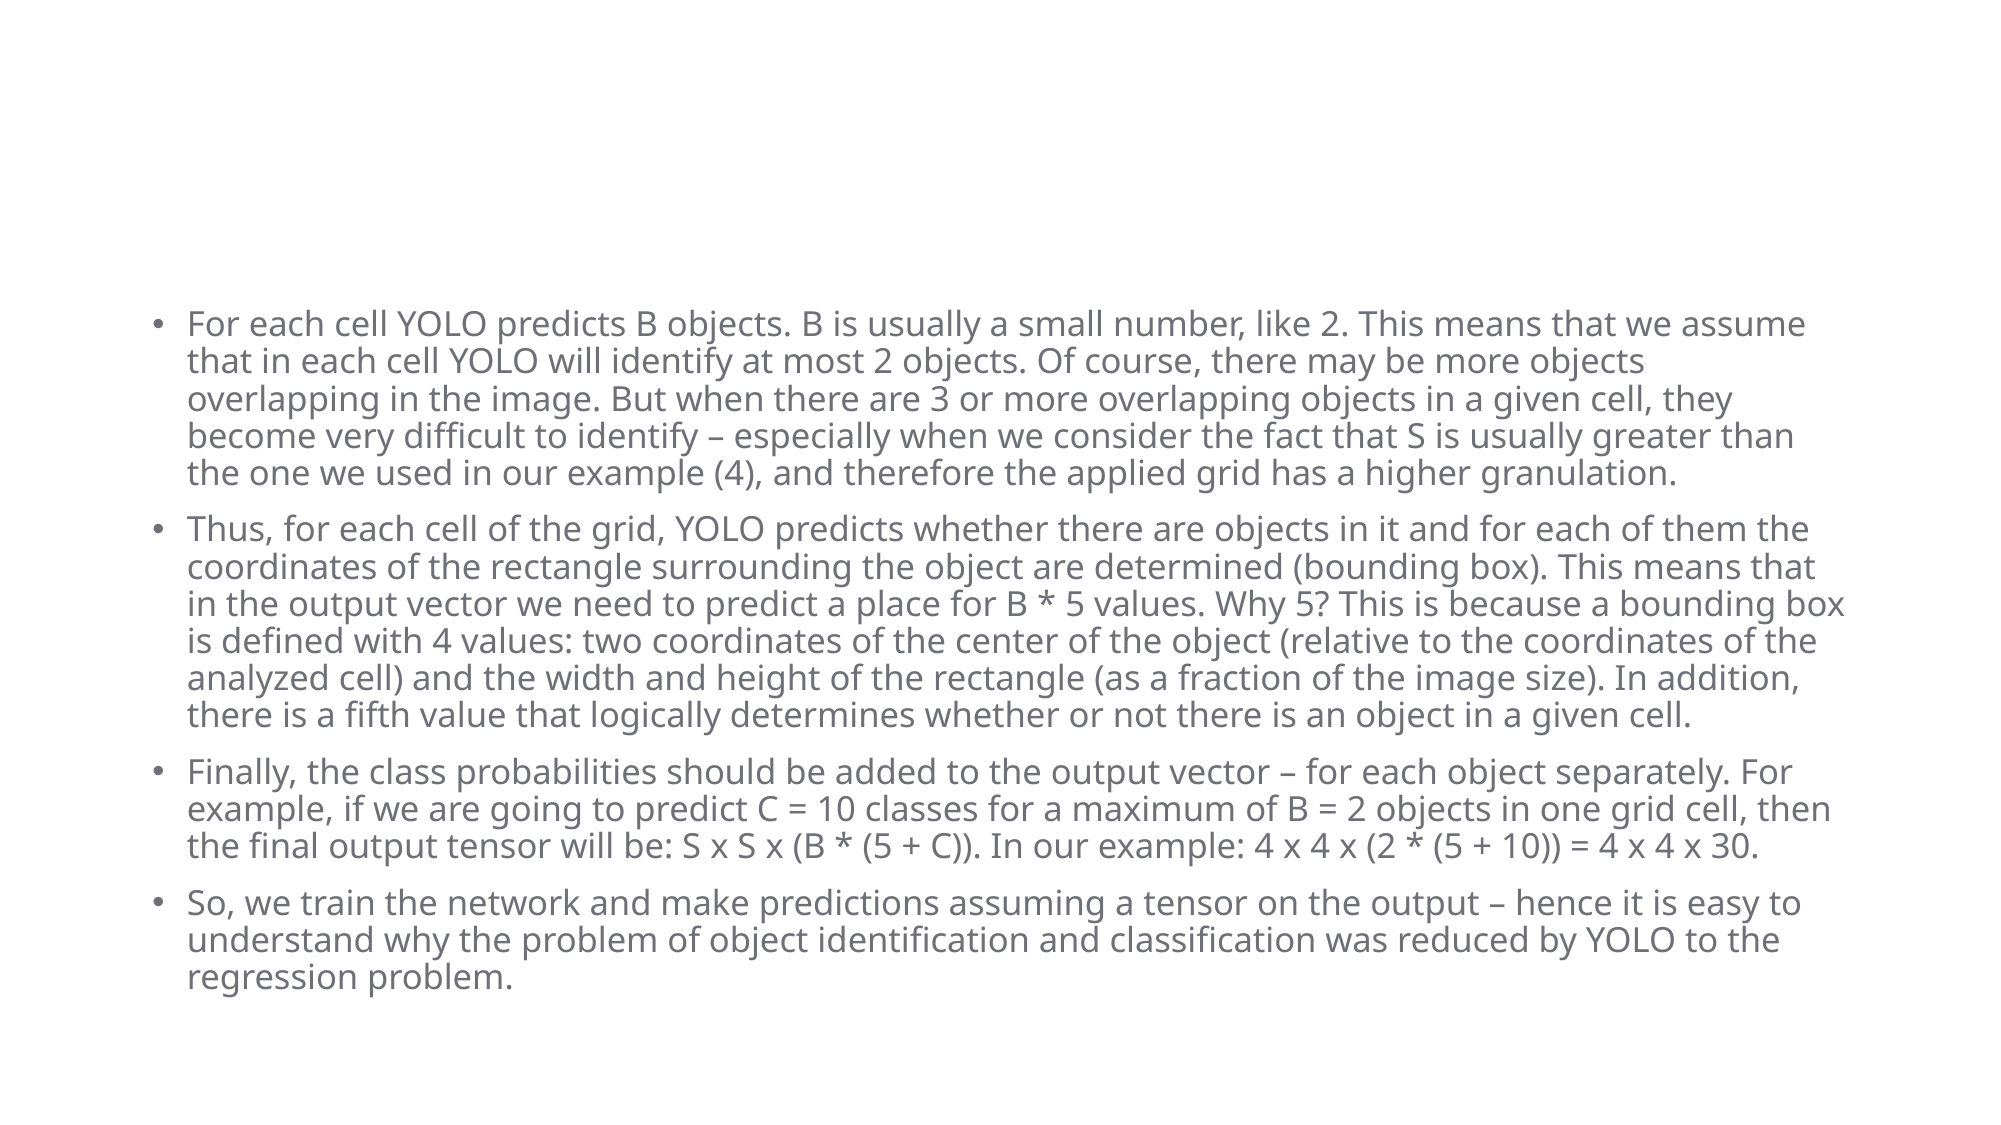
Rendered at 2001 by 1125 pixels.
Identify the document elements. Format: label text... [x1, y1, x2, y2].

list For each cell YOLO predicts B objects. B is usually a small number, like 2. This means that we assume that in each cell YOLO will identify at most 2 objects. Of course, there may be more objects overlapping in the image. But when there are 3 or more overlapping objects in a given cell, they become very difficult to identify – especially when we consider the fact that S is usually greater than the one we used in our example (4), and therefore the applied grid has a higher granulation. Thus, for each cell of the grid, YOLO predicts whether there are objects in it and for each of them the coordinates of the rectangle surrounding the object are determined (bounding box). This means that in the output vector we need to predict a place for B * 5 values. Why 5? This is because a bounding box is defined with 4 values: two coordinates of the center of the object (relative to the coordinates of the analyzed cell) and the width and height of the rectangle (as a fraction of the image size). In addition, there is a fifth value that logically determines whether or not there is an object in a given cell. Finally, the class probabilities should be added to the output vector – for each object separately. For example, if we are going to predict C = 10 classes for a maximum of B = 2 objects in one grid cell, then the final output tensor will be: S x S x (B * (5 + C)). In our example: 4 x 4 x (2 * (5 + 10)) = 4 x 4 x 30. So, we train the network and make predictions assuming a tensor on the output – hence it is easy to understand why the problem of object identification and classification was reduced by YOLO to the regression problem. [137, 299, 1863, 1014]
